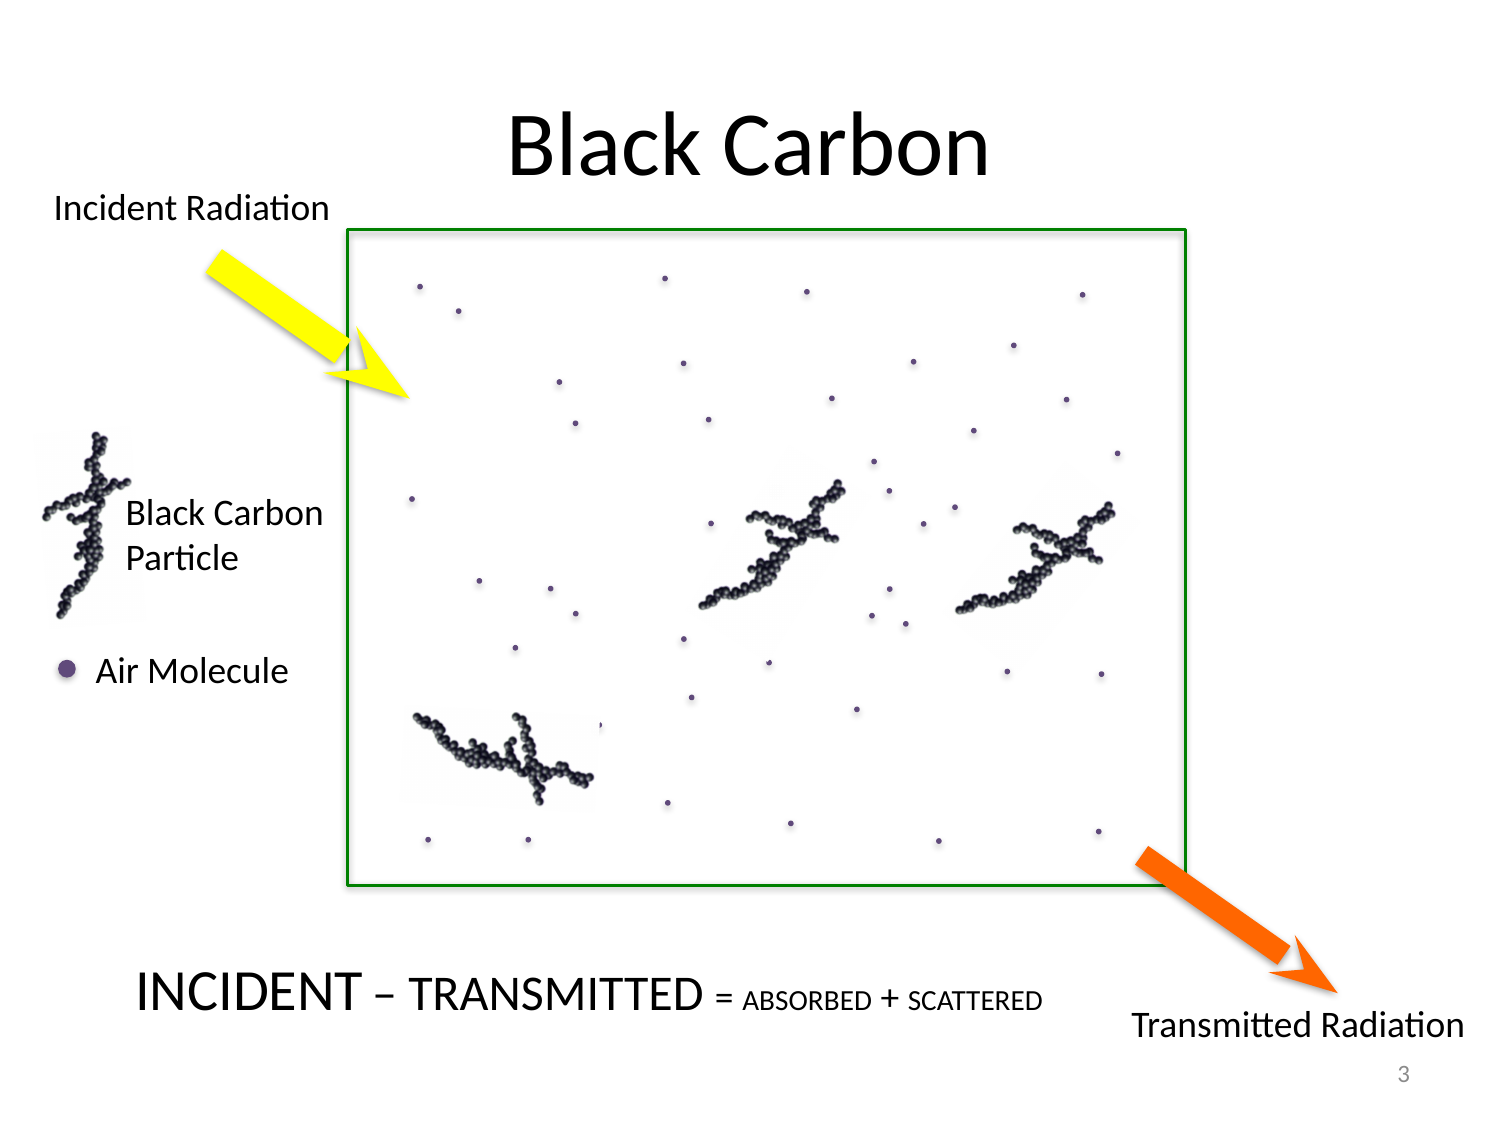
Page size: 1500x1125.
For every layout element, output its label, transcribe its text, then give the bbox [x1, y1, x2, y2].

text_box [1095, 828, 1102, 835]
text_box [1004, 668, 1011, 675]
text_box [869, 612, 875, 619]
text_box [1079, 291, 1086, 298]
text_box Black Carbon Particle [110, 480, 348, 586]
text_box [347, 233, 1186, 887]
text_box [476, 578, 483, 584]
text_box [1114, 450, 1121, 457]
text_box [886, 488, 893, 494]
text_box [871, 458, 877, 465]
text_box [664, 800, 671, 806]
picture [400, 705, 601, 813]
text_box [662, 275, 668, 282]
text_box [680, 360, 687, 367]
text_box [971, 427, 977, 434]
text_box [1011, 342, 1017, 349]
text_box [688, 694, 695, 701]
slide_number 3 [1074, 1042, 1425, 1103]
text_box [547, 585, 554, 592]
text_box [788, 820, 794, 827]
text_box Incident Radiation [38, 175, 346, 236]
text_box Transmitted Radiation [1116, 993, 1481, 1053]
text_box [425, 836, 431, 843]
text_box [1063, 396, 1070, 403]
text_box [804, 288, 810, 295]
text_box [572, 420, 579, 427]
text_box [854, 706, 860, 713]
title Black Carbon [75, 45, 1425, 233]
picture [0, 426, 188, 629]
text_box [1098, 671, 1105, 677]
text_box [213, 260, 411, 399]
text_box [829, 395, 835, 402]
text_box [417, 283, 423, 290]
text_box [556, 379, 563, 385]
text_box [705, 416, 712, 423]
text_box [910, 358, 917, 365]
text_box INCIDENT – TRANSMITTED = ABSORBED + SCATTERED [120, 944, 1059, 1030]
picture [680, 444, 877, 662]
text_box [572, 610, 579, 617]
picture [943, 518, 1140, 617]
text_box [920, 521, 927, 527]
text_box [455, 308, 462, 314]
text_box [512, 644, 519, 651]
text_box [886, 586, 893, 592]
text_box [1141, 855, 1338, 994]
text_box [58, 659, 76, 678]
text_box Air Molecule [80, 639, 305, 699]
text_box [525, 836, 532, 843]
